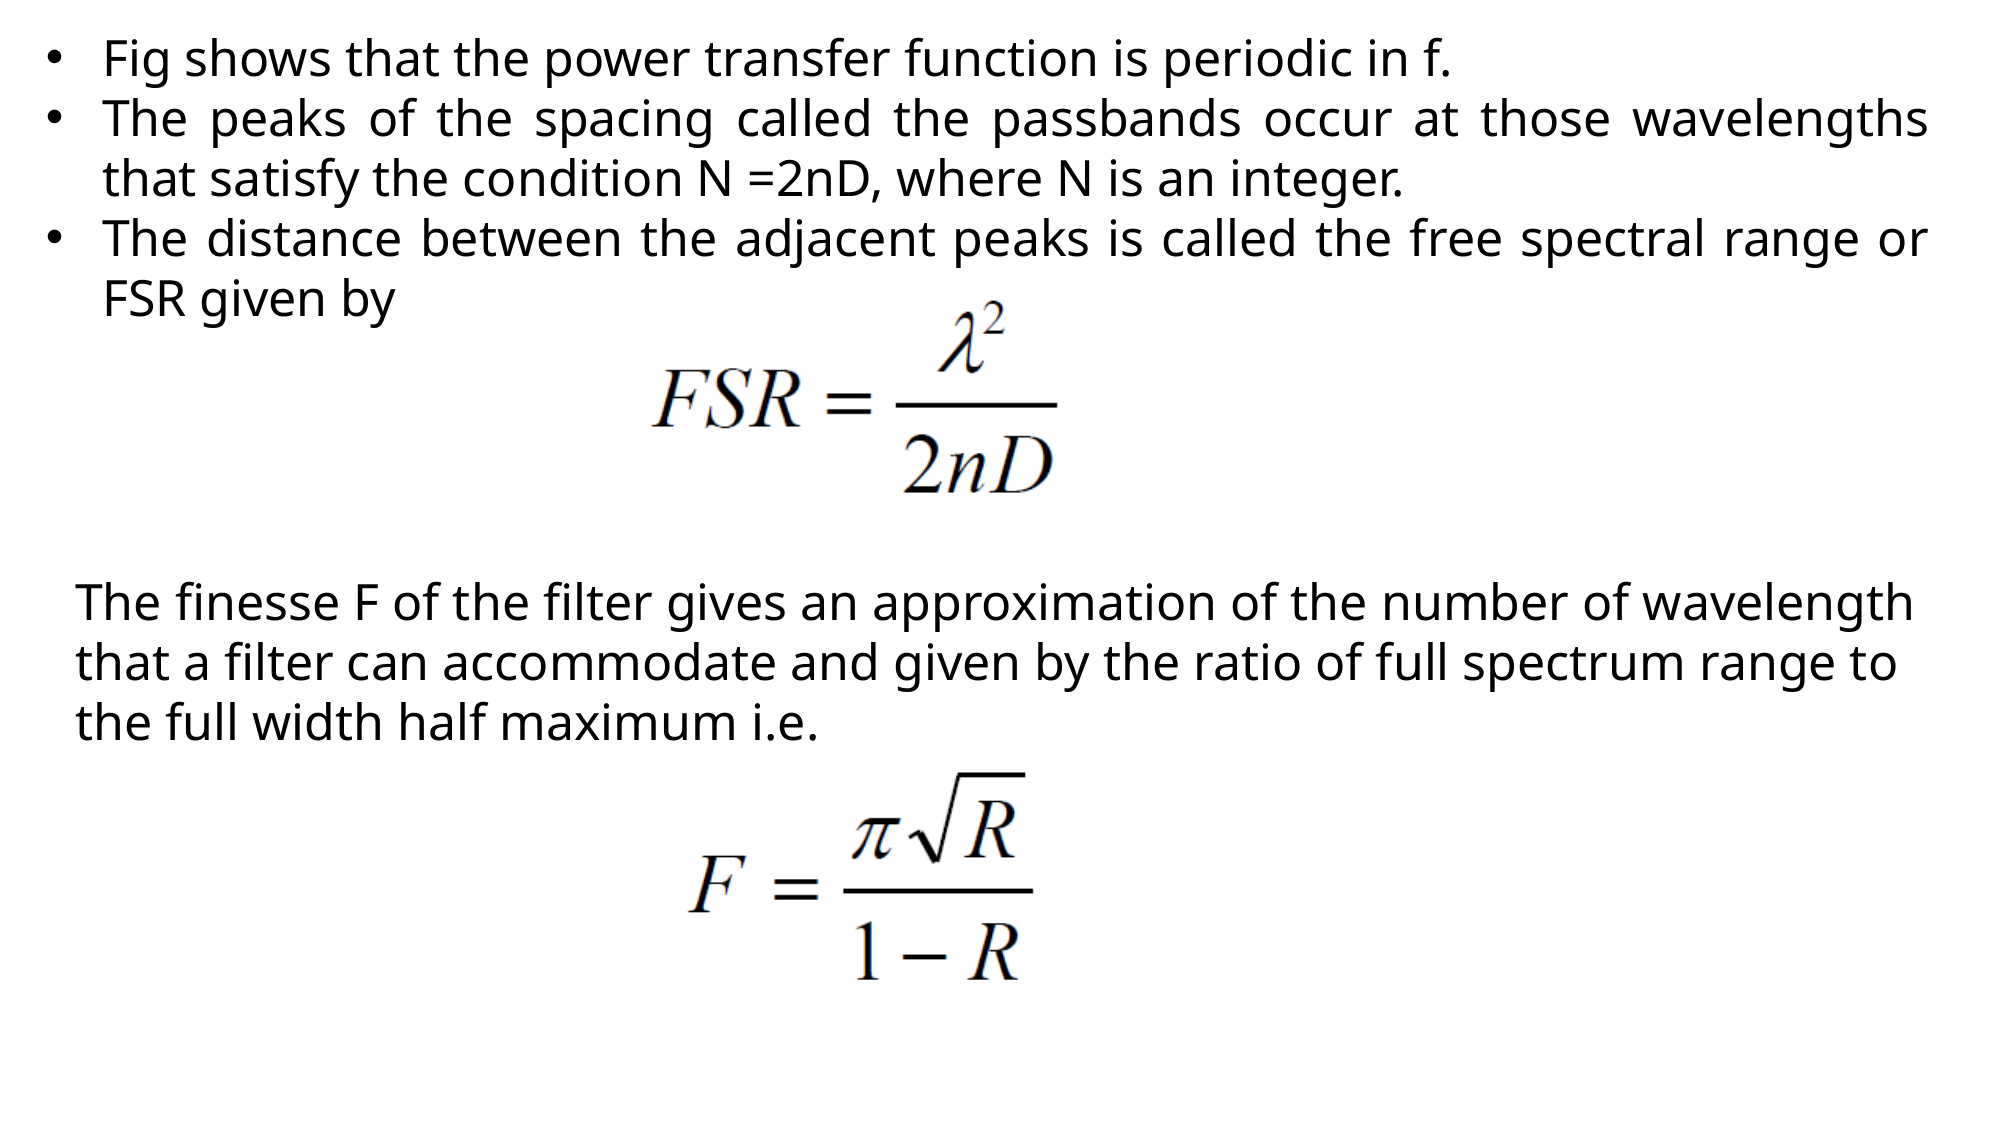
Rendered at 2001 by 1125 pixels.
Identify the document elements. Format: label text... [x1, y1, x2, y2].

picture [644, 279, 1084, 518]
text_box The finesse F of the filter gives an approximation of the number of wavelength that a filter can accommodate and given by the ratio of full spectrum range to the full width half maximum i.e. [60, 563, 1945, 758]
text_box Fig shows that the power transfer function is periodic in f. The peaks of the spacing called the passbands occur at those wavelengths that satisfy the condition N =2nD, where N is an integer. The distance between the adjacent peaks is called the free spectral range or FSR given by [31, 18, 1945, 334]
picture [668, 743, 1060, 991]
